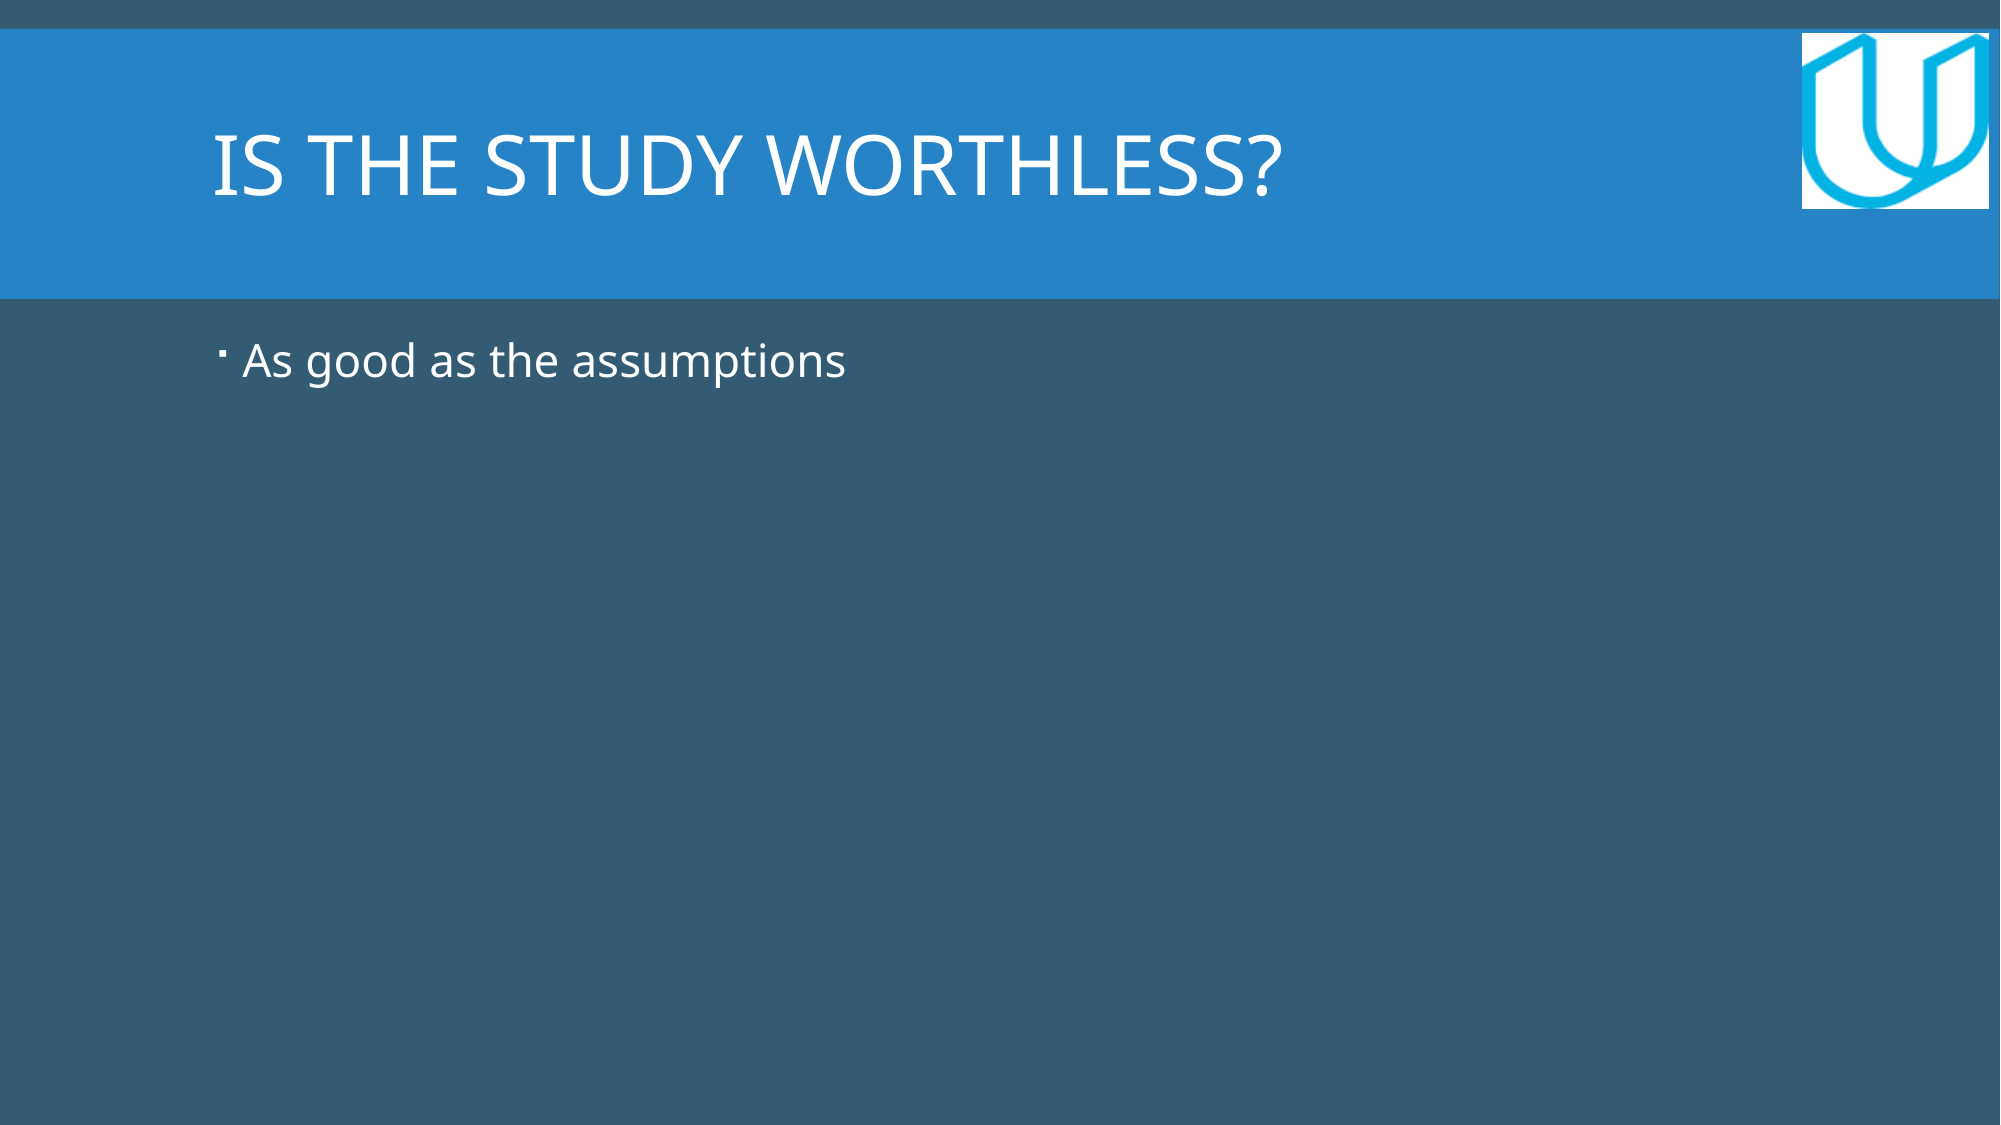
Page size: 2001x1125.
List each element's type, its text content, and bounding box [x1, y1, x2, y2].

title Is the study worthless? [197, 46, 1803, 295]
list As good as the assumptions [197, 329, 1803, 1020]
picture [1933, 47, 1974, 167]
picture [1876, 124, 1989, 209]
picture [1802, 33, 1989, 167]
picture [1803, 159, 1866, 209]
picture [1816, 47, 1912, 197]
